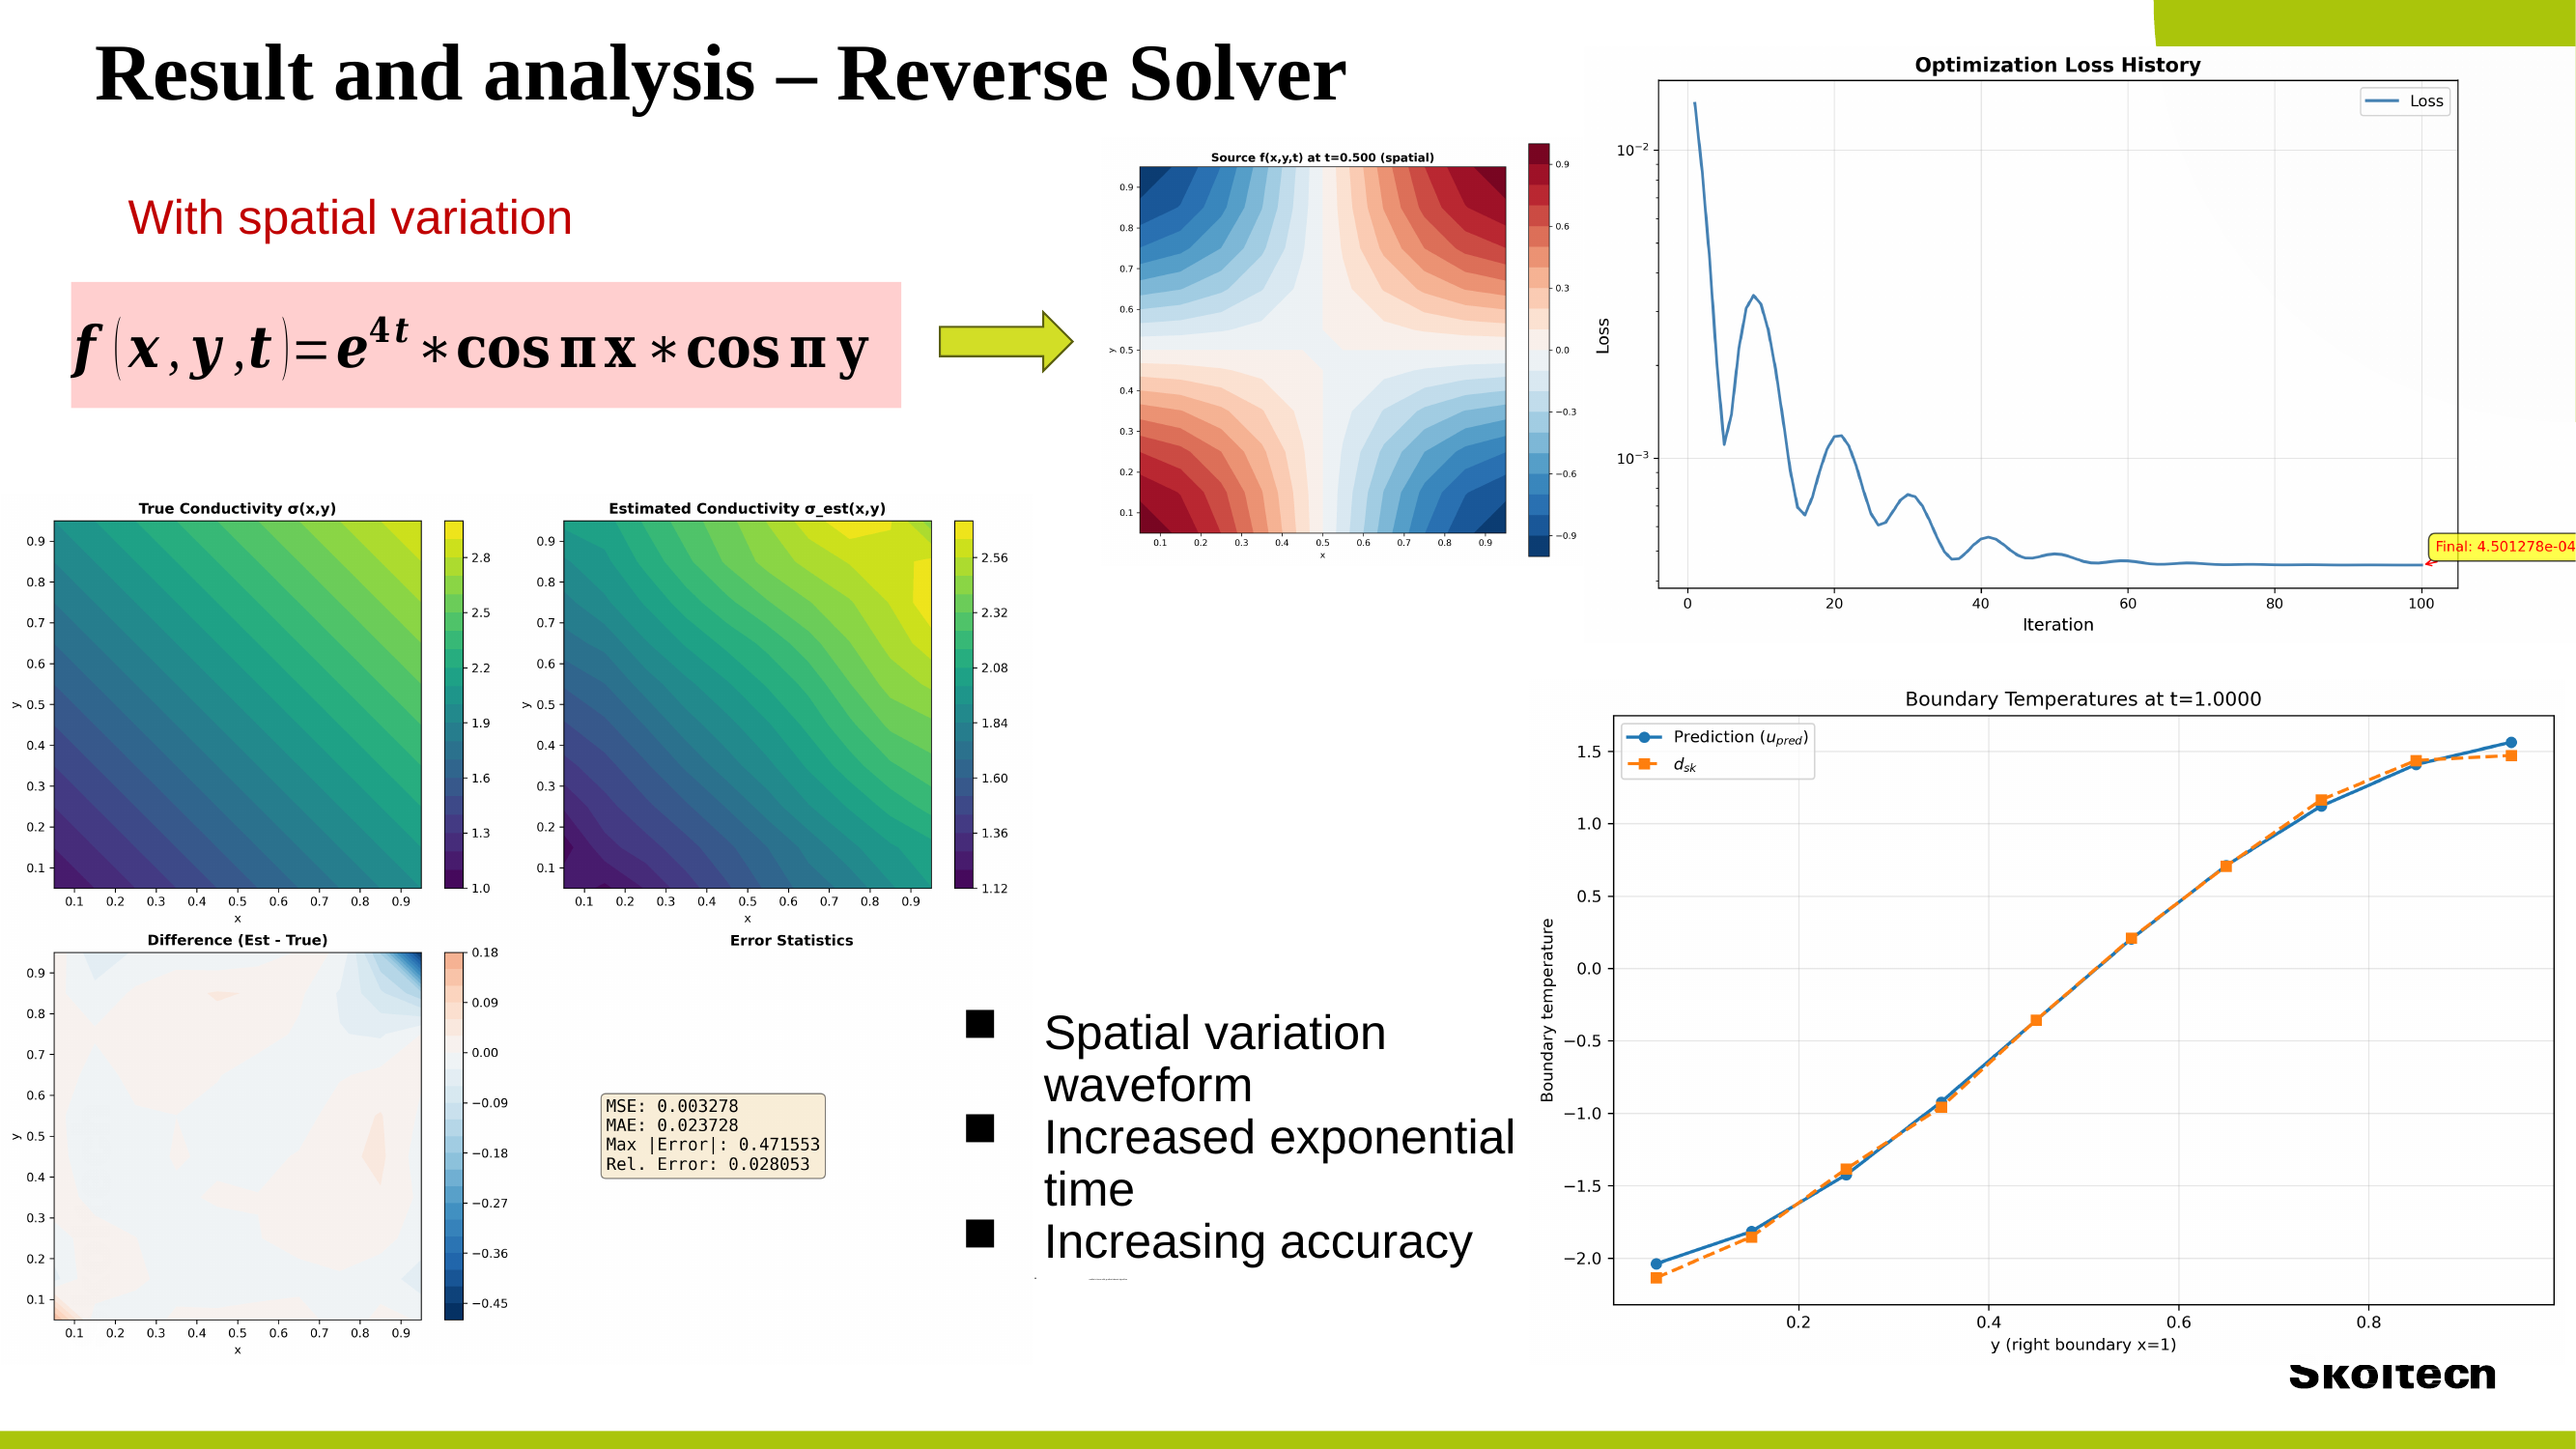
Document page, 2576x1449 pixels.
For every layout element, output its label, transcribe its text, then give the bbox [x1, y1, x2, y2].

text_box [71, 281, 902, 409]
text_box [939, 309, 1074, 374]
picture [1529, 679, 2565, 1365]
text_box Spatial variation waveform Increased exponential time Increasing accuracy unable to learn with gradient descent algorithm. [870, 998, 1576, 1427]
text_box Result and analysis – Reverse Solver [80, 22, 2085, 182]
text_box With spatial variation [113, 179, 781, 252]
picture [1, 494, 1033, 1365]
picture [1584, 46, 2576, 643]
picture [1101, 137, 1583, 566]
